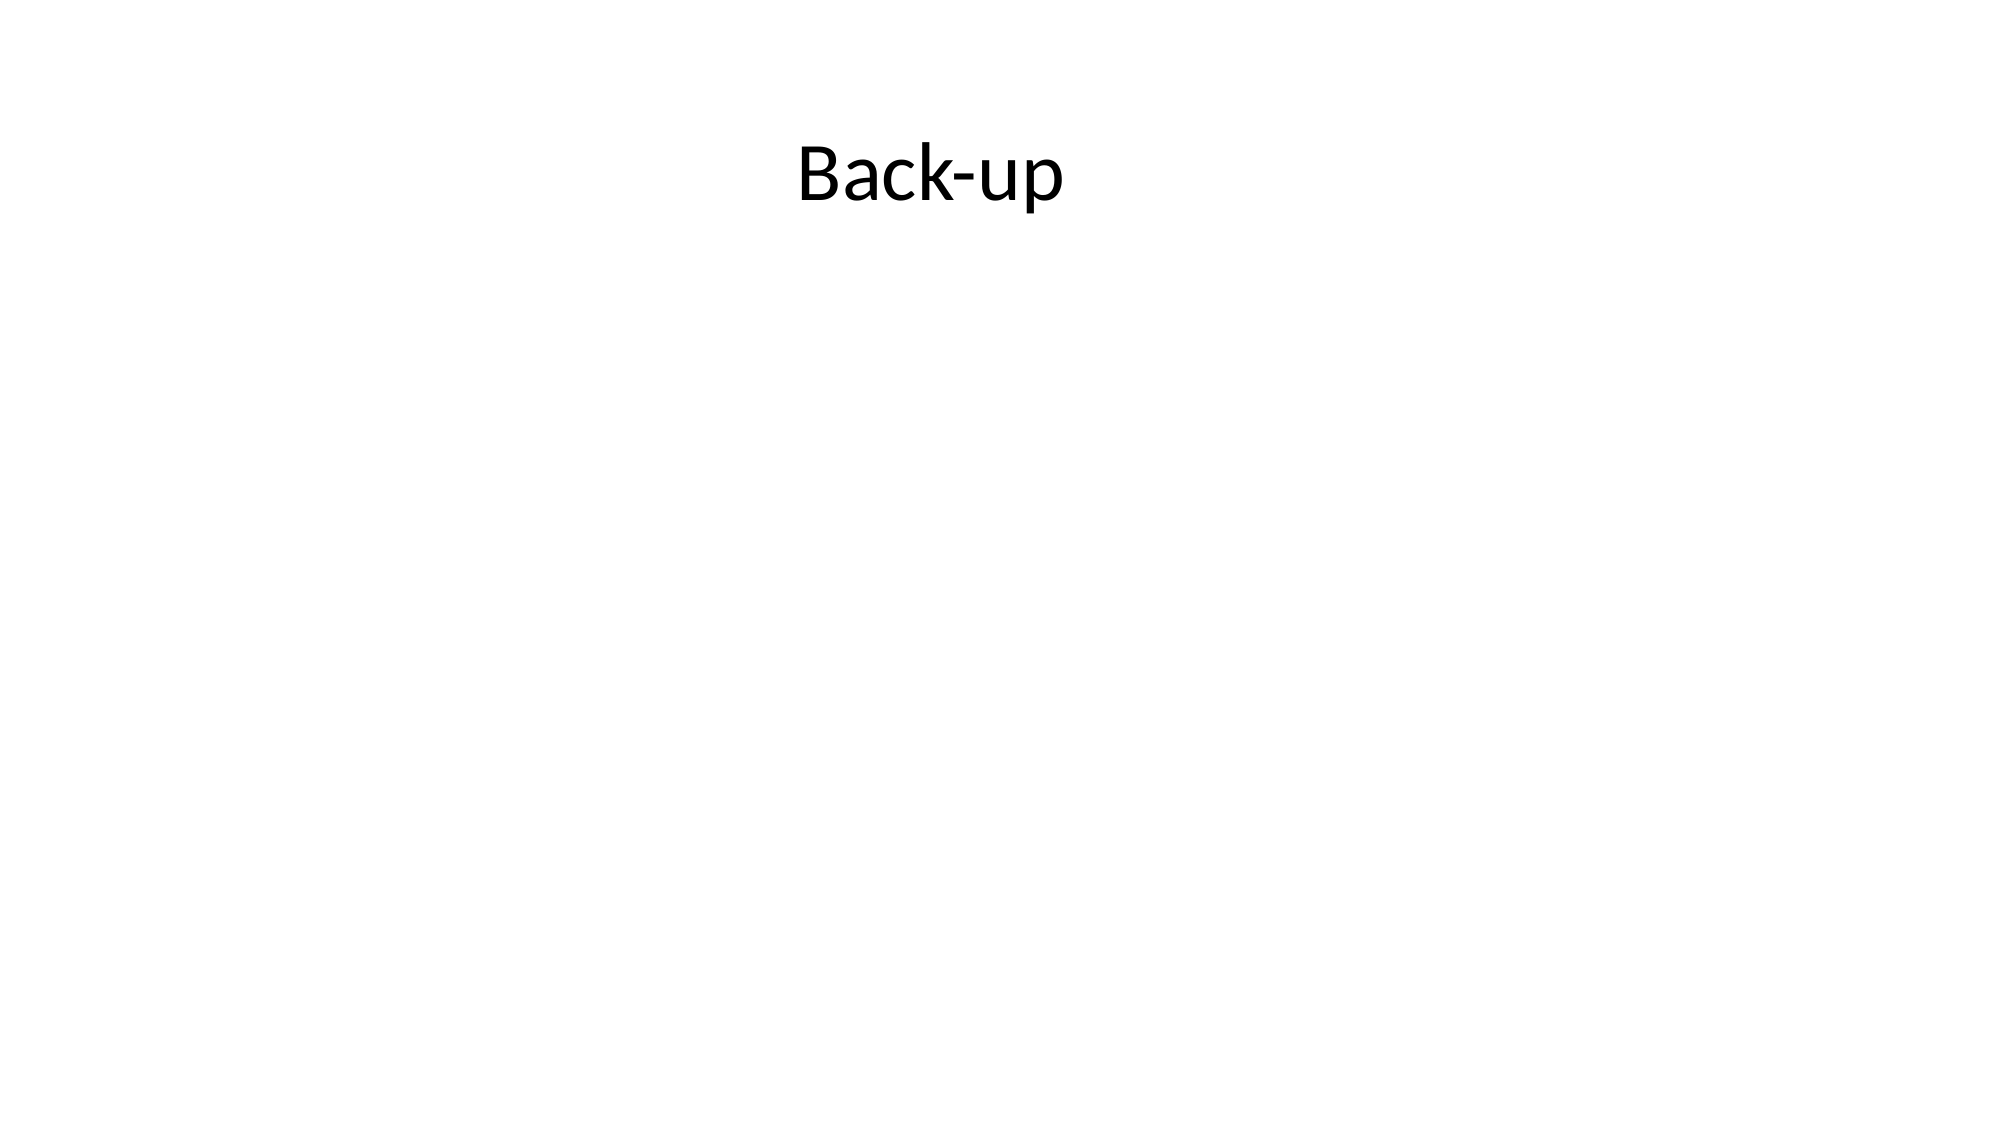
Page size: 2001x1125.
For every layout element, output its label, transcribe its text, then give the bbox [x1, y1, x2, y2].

text_box Back-up [782, 109, 1081, 225]
